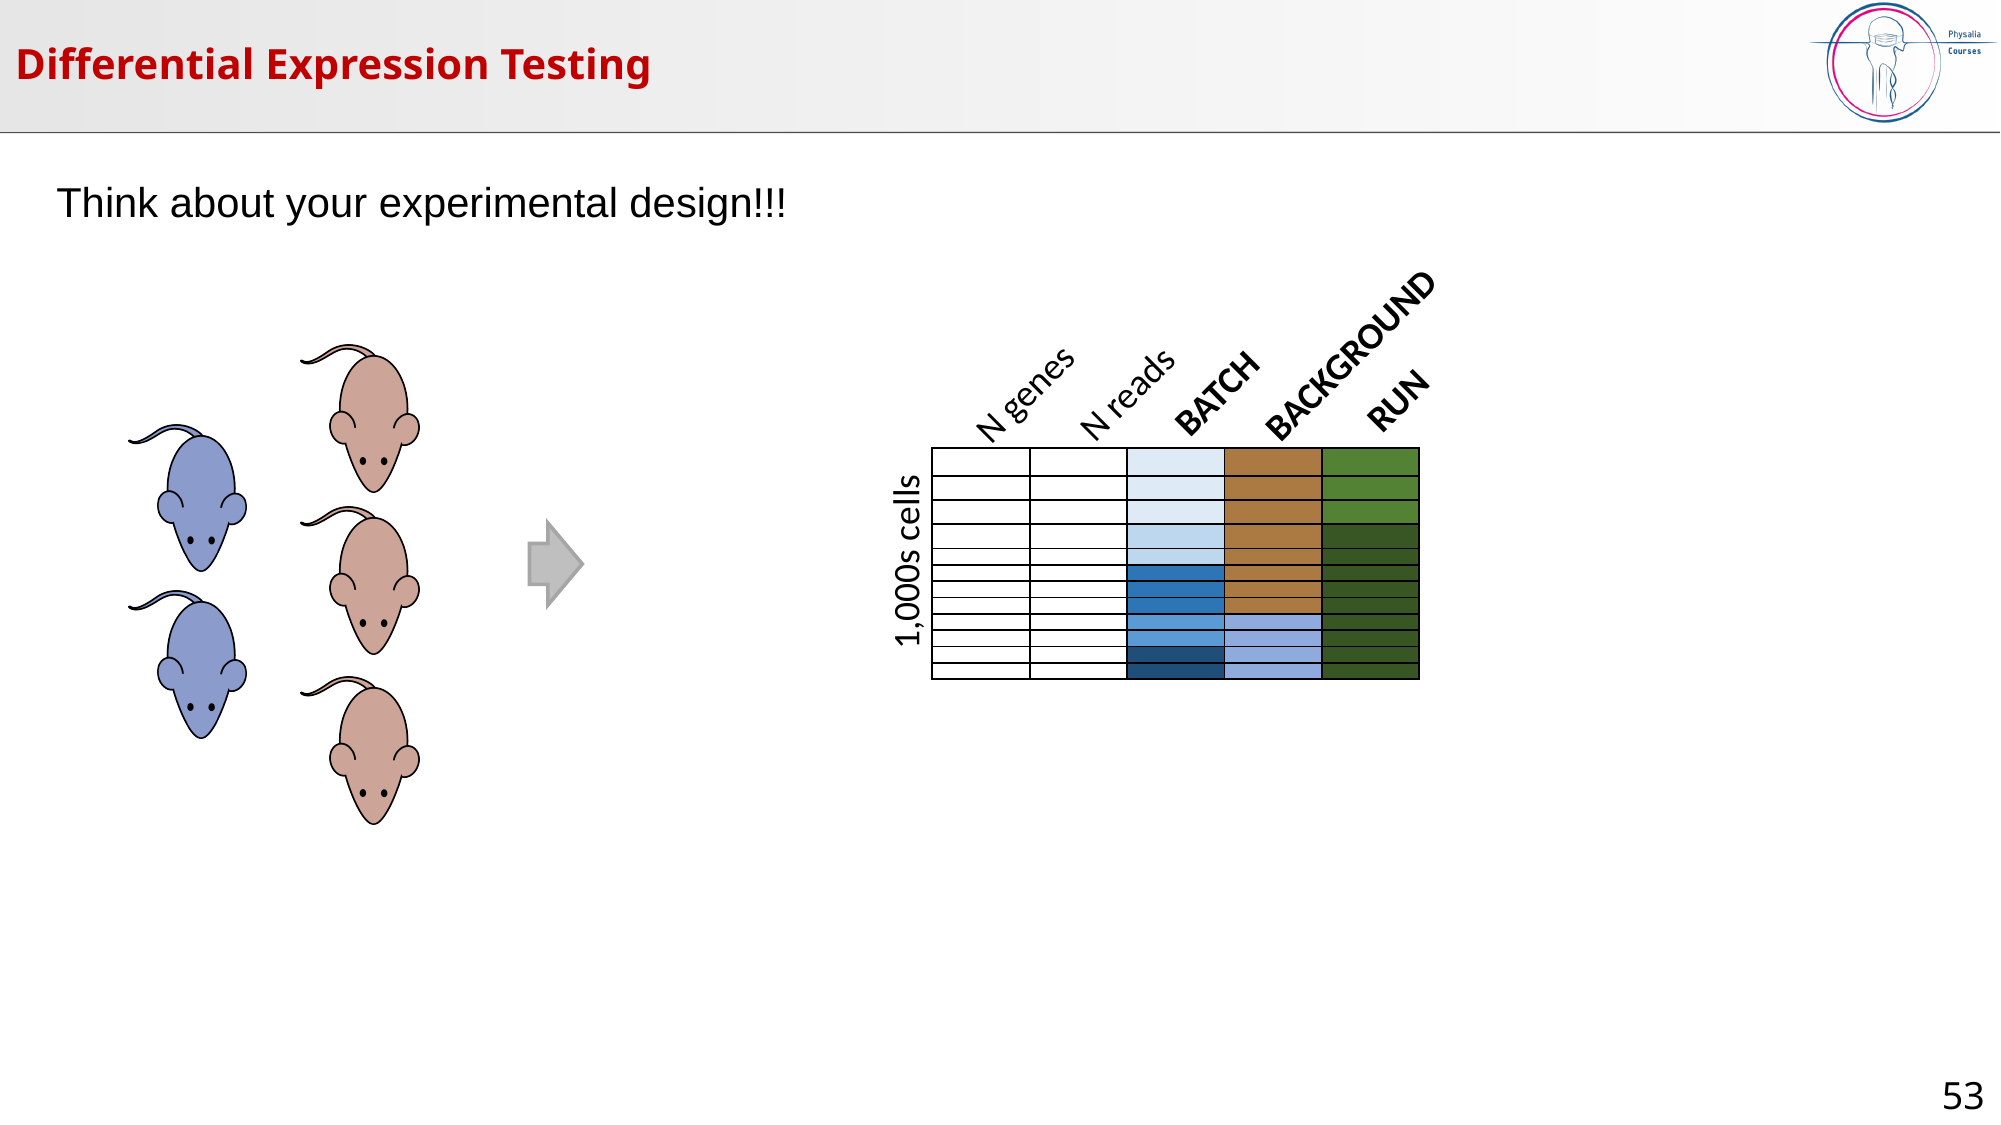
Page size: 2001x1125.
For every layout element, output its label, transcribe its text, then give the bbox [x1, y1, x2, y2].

table_cell [1323, 525, 1418, 548]
text_box [528, 520, 584, 608]
table_cell [1323, 566, 1418, 580]
picture [300, 507, 420, 655]
table_cell [1225, 525, 1321, 548]
table_cell [1323, 477, 1418, 499]
table_cell [1128, 501, 1224, 523]
table_cell [1225, 598, 1321, 613]
table_cell [1323, 631, 1418, 646]
table_header [1128, 449, 1224, 475]
table_cell [1323, 598, 1418, 613]
text_box RUN [1340, 343, 1453, 456]
text_box BACKGROUND [1238, 242, 1461, 465]
table_cell [1128, 549, 1224, 564]
table_cell [1225, 647, 1321, 662]
table_cell [1031, 549, 1126, 564]
picture [128, 424, 247, 572]
table_cell [1128, 566, 1224, 580]
table_cell [1323, 582, 1418, 597]
picture [300, 676, 420, 825]
table_header [1225, 449, 1321, 475]
table_cell [1031, 566, 1126, 580]
table_cell [935, 477, 1029, 499]
table_cell [1225, 549, 1321, 564]
table_cell [1031, 598, 1126, 613]
list Think about your experimental design!!! [18, 143, 1975, 1049]
table_cell [1225, 664, 1321, 678]
table_cell [1225, 615, 1321, 629]
table_cell [935, 615, 1029, 629]
table_cell [1128, 631, 1224, 646]
table_cell [1225, 501, 1321, 523]
table_cell [1128, 477, 1224, 499]
table_cell [935, 566, 1029, 580]
table_cell [1225, 477, 1321, 499]
table_cell [1031, 525, 1126, 548]
table_cell [1225, 631, 1321, 646]
table_cell [1128, 664, 1224, 678]
picture [300, 344, 420, 493]
text_box N genes [948, 317, 1099, 467]
table_cell [1128, 582, 1224, 597]
table_cell [1031, 631, 1126, 646]
table_cell [1128, 598, 1224, 613]
table_cell [1323, 501, 1418, 523]
text_box 1,000s cells [874, 459, 935, 665]
table_cell [935, 501, 1029, 523]
table_cell [1323, 549, 1418, 564]
table_cell [1323, 615, 1418, 629]
table_cell [935, 549, 1029, 564]
picture [1773, 0, 2000, 130]
table_cell [933, 664, 1029, 678]
picture [128, 590, 247, 739]
table_cell [1031, 647, 1126, 662]
table_cell [1128, 647, 1224, 662]
text_box BATCH [1147, 324, 1283, 460]
table_header [1323, 449, 1418, 475]
table_cell [1031, 615, 1126, 629]
table_cell [935, 647, 1029, 662]
table_header [933, 449, 1029, 475]
table_cell [1225, 566, 1321, 580]
table_cell [1031, 477, 1126, 499]
table_cell [1128, 615, 1224, 629]
table_cell [935, 598, 1029, 613]
table_cell [1323, 647, 1418, 662]
table_cell [935, 525, 1029, 548]
table_cell [1323, 664, 1418, 678]
table_header [1031, 449, 1126, 475]
table_cell [1031, 501, 1126, 523]
title Differential Expression Testing [0, 0, 2000, 132]
table_cell [935, 582, 1029, 597]
table_cell [1031, 664, 1126, 678]
text_box 53 [1549, 1067, 2000, 1125]
table_cell [1031, 582, 1126, 597]
table_cell [1128, 525, 1224, 548]
table_cell [1225, 582, 1321, 597]
text_box N reads [1052, 319, 1199, 465]
table_cell [935, 631, 1029, 646]
